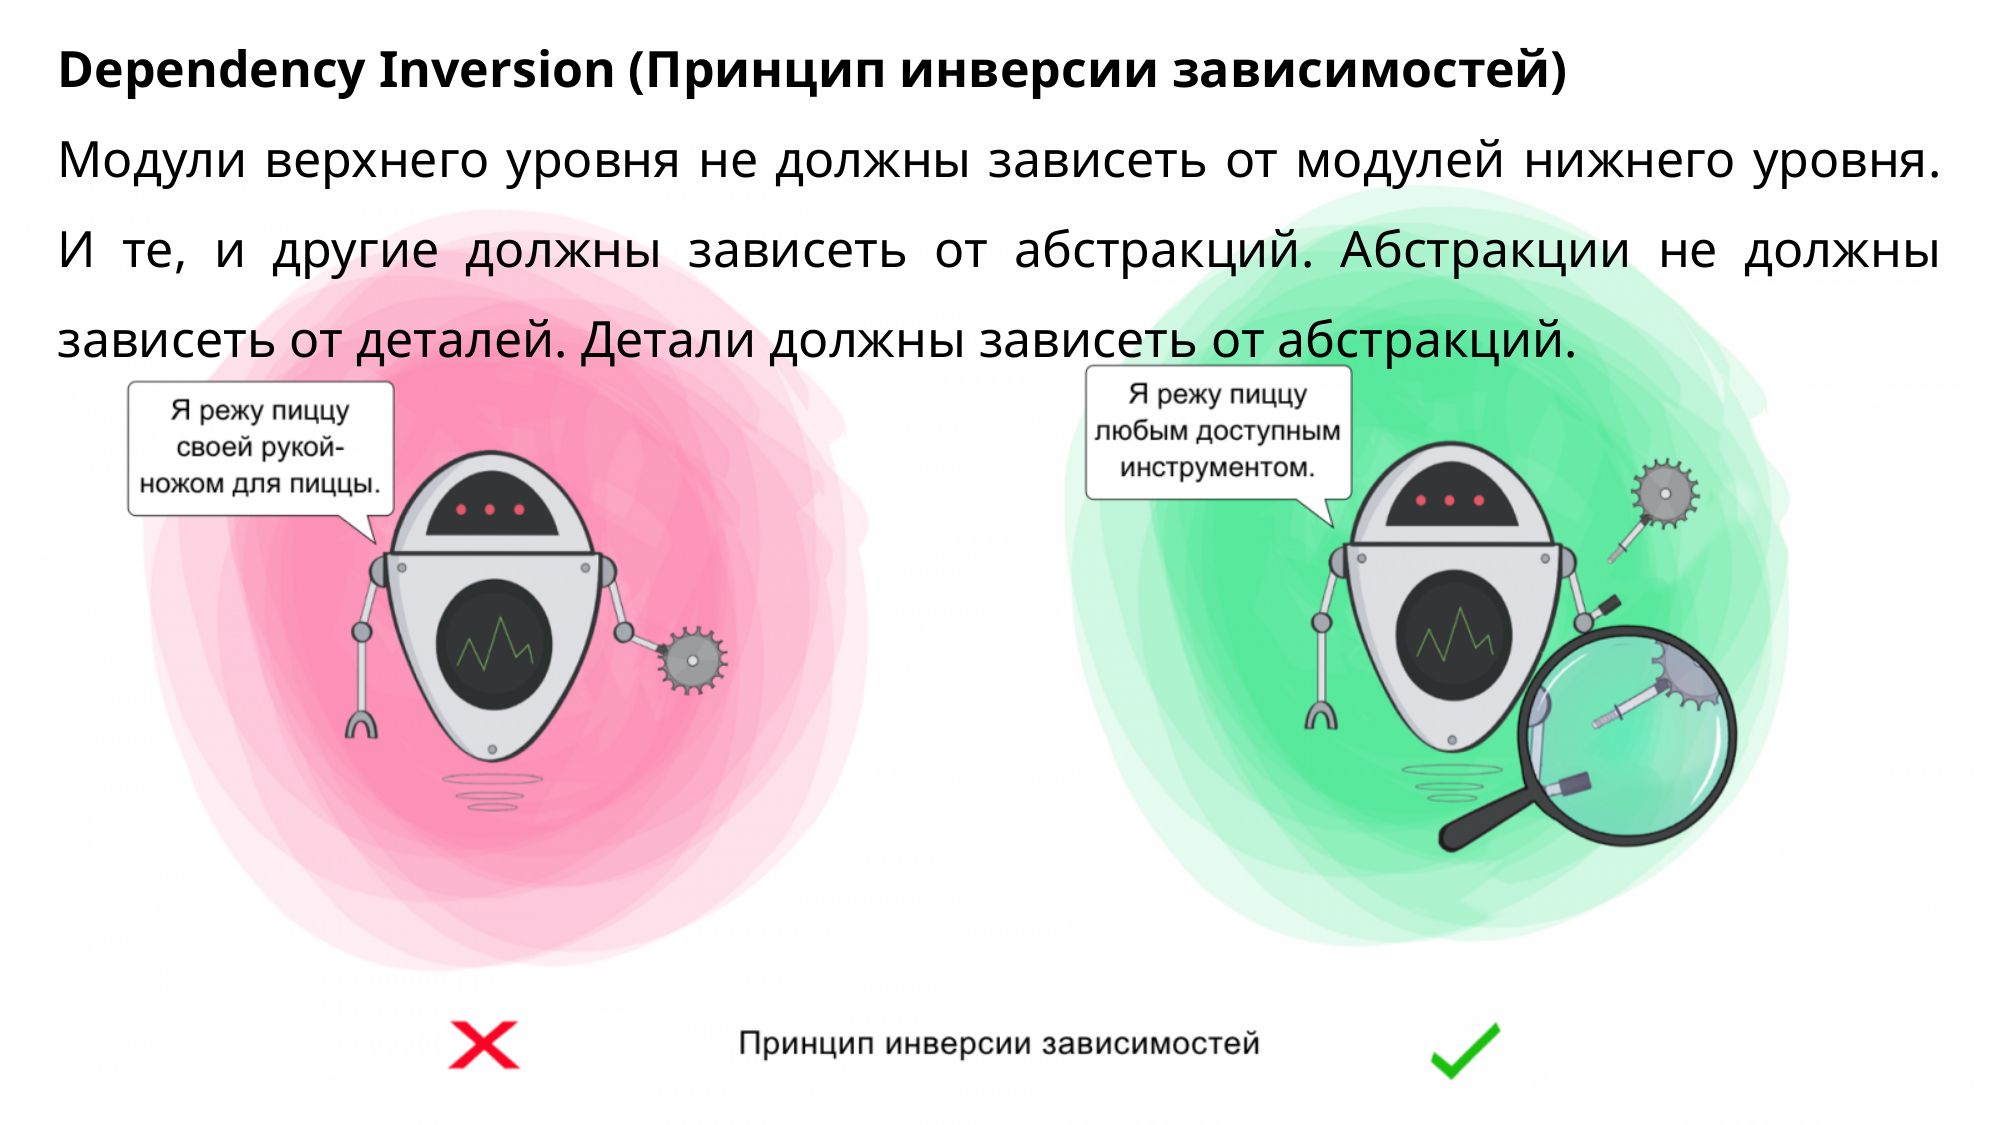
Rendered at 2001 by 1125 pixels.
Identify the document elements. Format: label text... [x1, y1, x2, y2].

text_box Dependency Inversion (Принцип инверсии зависимостей) Модули верхнего уровня не должны зависеть от модулей нижнего уровня. И те, и другие должны зависеть от абстракций. Абстракции не должны зависеть от деталей. Детали должны зависеть от абстракций. [42, 0, 1957, 142]
picture [27, 142, 1973, 1125]
